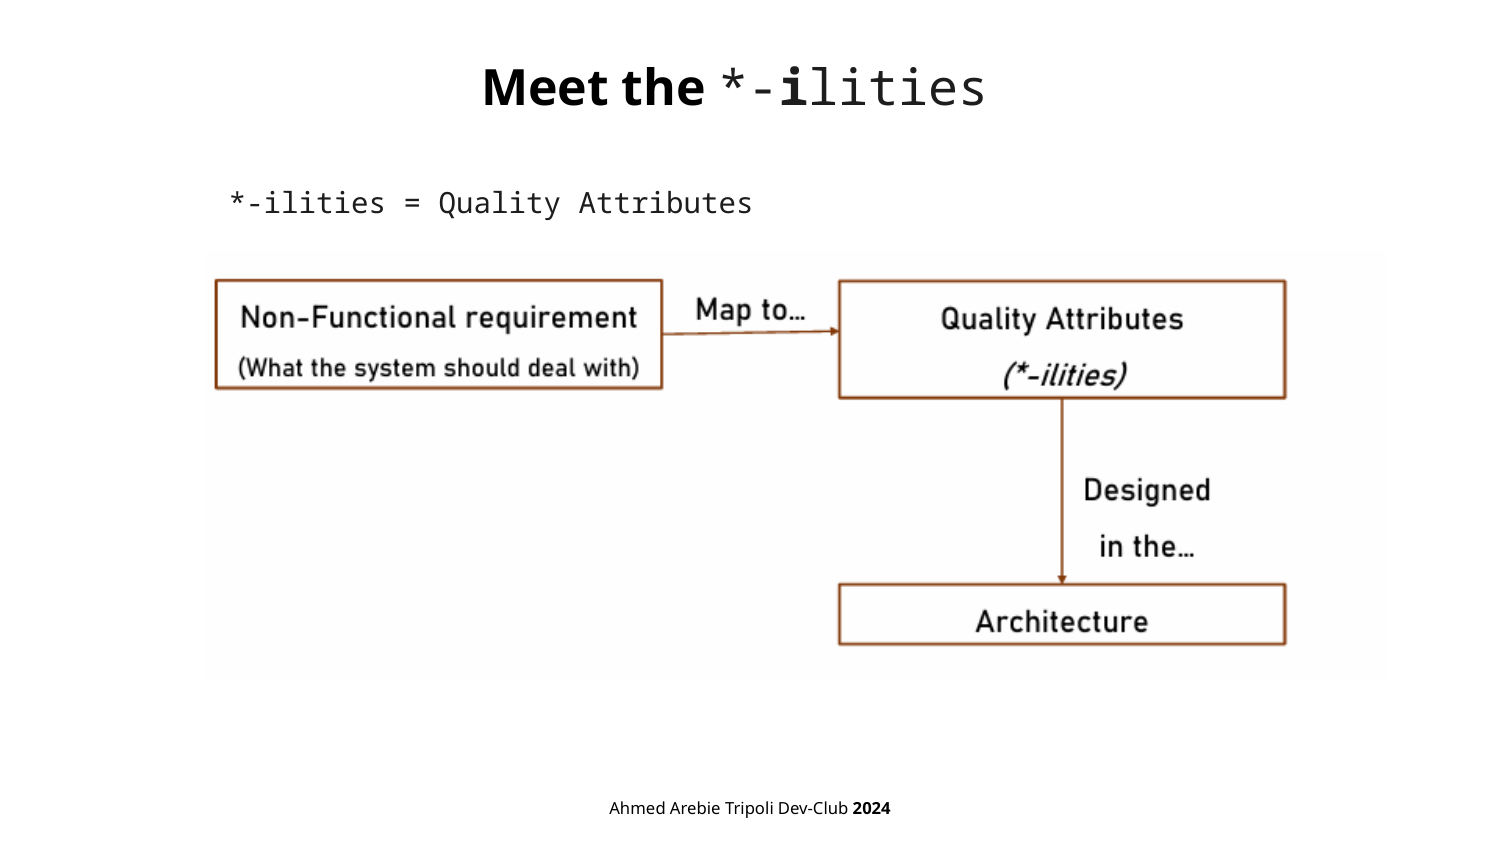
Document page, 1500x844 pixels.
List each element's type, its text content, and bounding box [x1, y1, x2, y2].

title Meet the *-ilities [74, 40, 1426, 138]
text_box *-ilities = Quality Attributes [213, 176, 898, 227]
picture [204, 251, 1386, 681]
text_box Ahmed Arebie Tripoli Dev-Club 2024 [503, 794, 996, 822]
